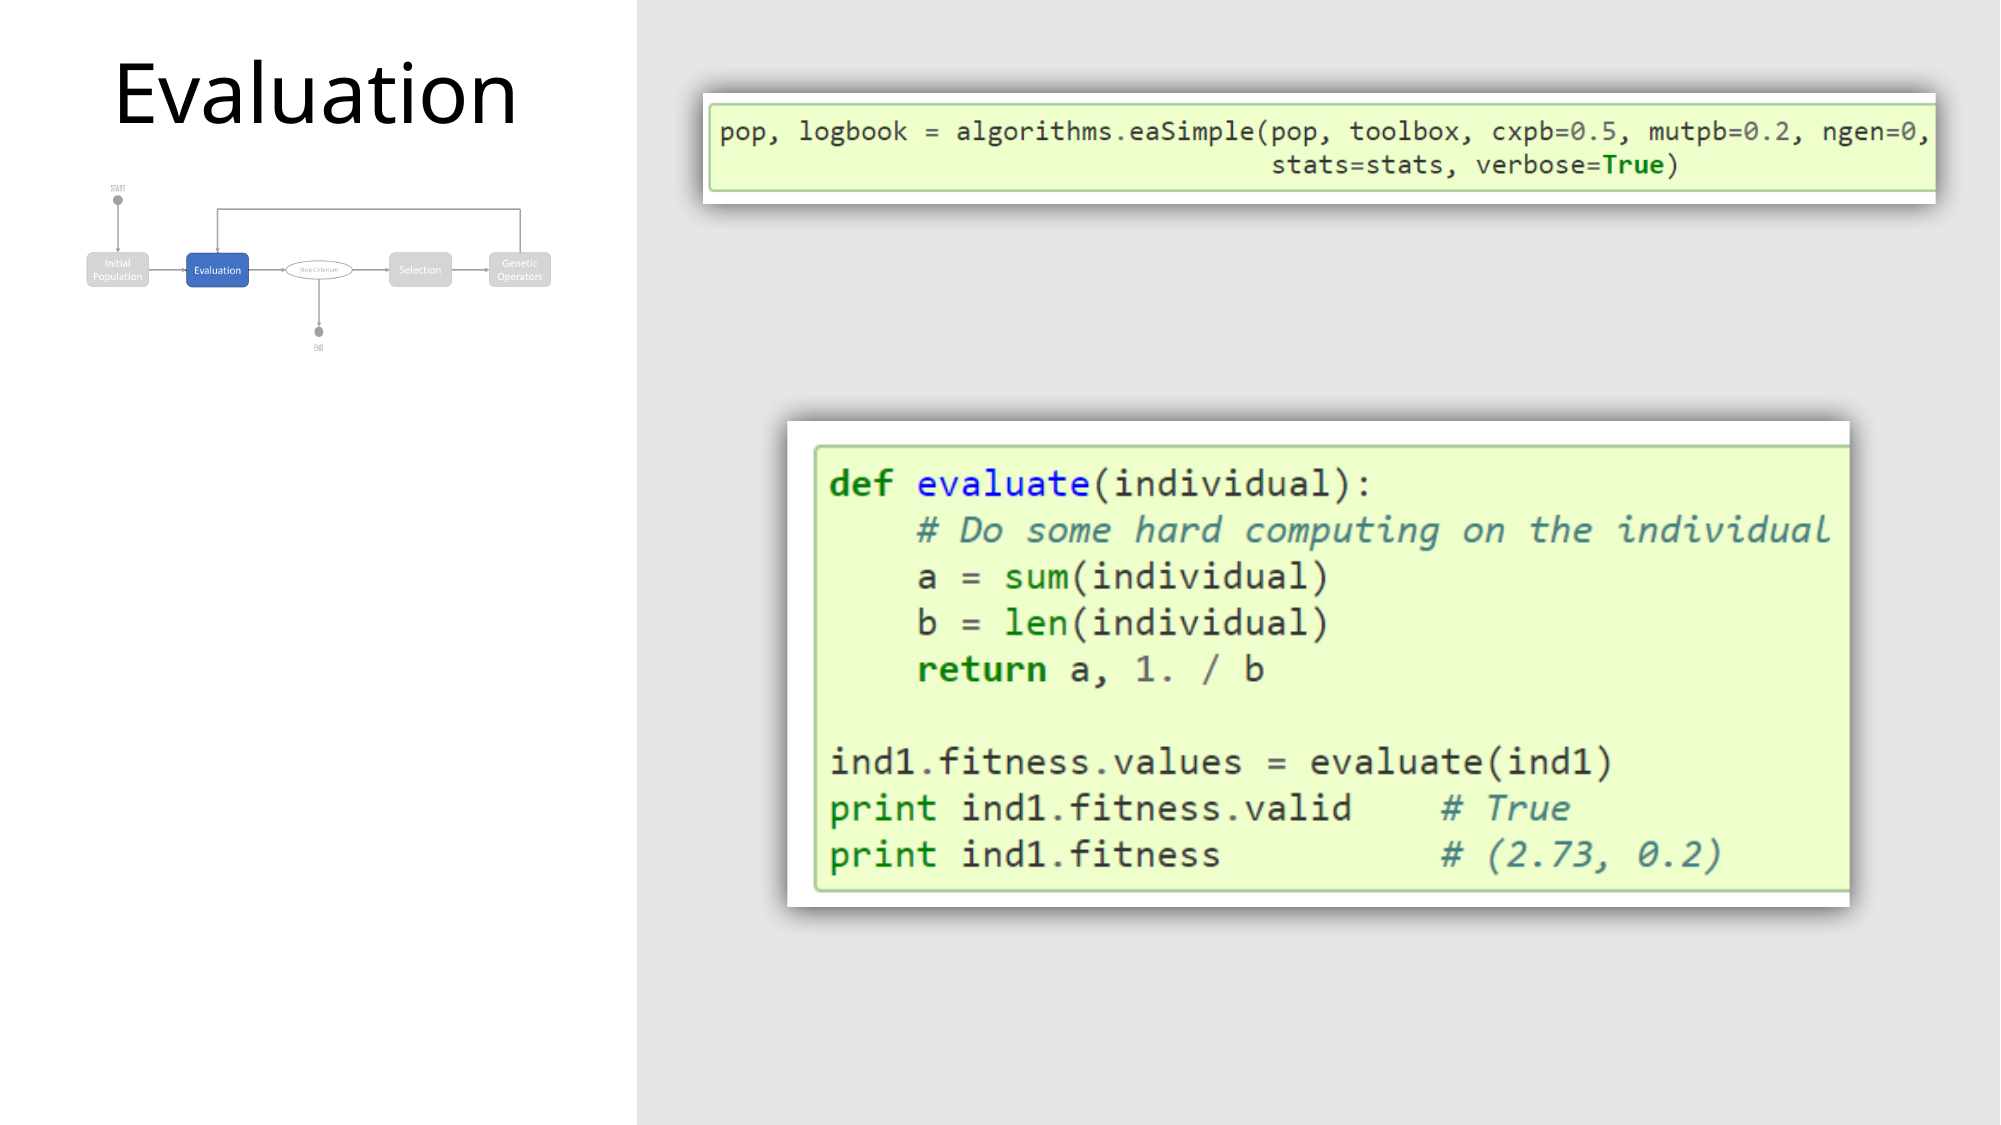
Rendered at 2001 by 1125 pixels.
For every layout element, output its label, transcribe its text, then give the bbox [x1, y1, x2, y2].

picture [703, 93, 1936, 204]
picture [787, 421, 1850, 908]
text_box Evaluation [0, 32, 639, 148]
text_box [86, 180, 551, 358]
text_box [636, 0, 2000, 1125]
